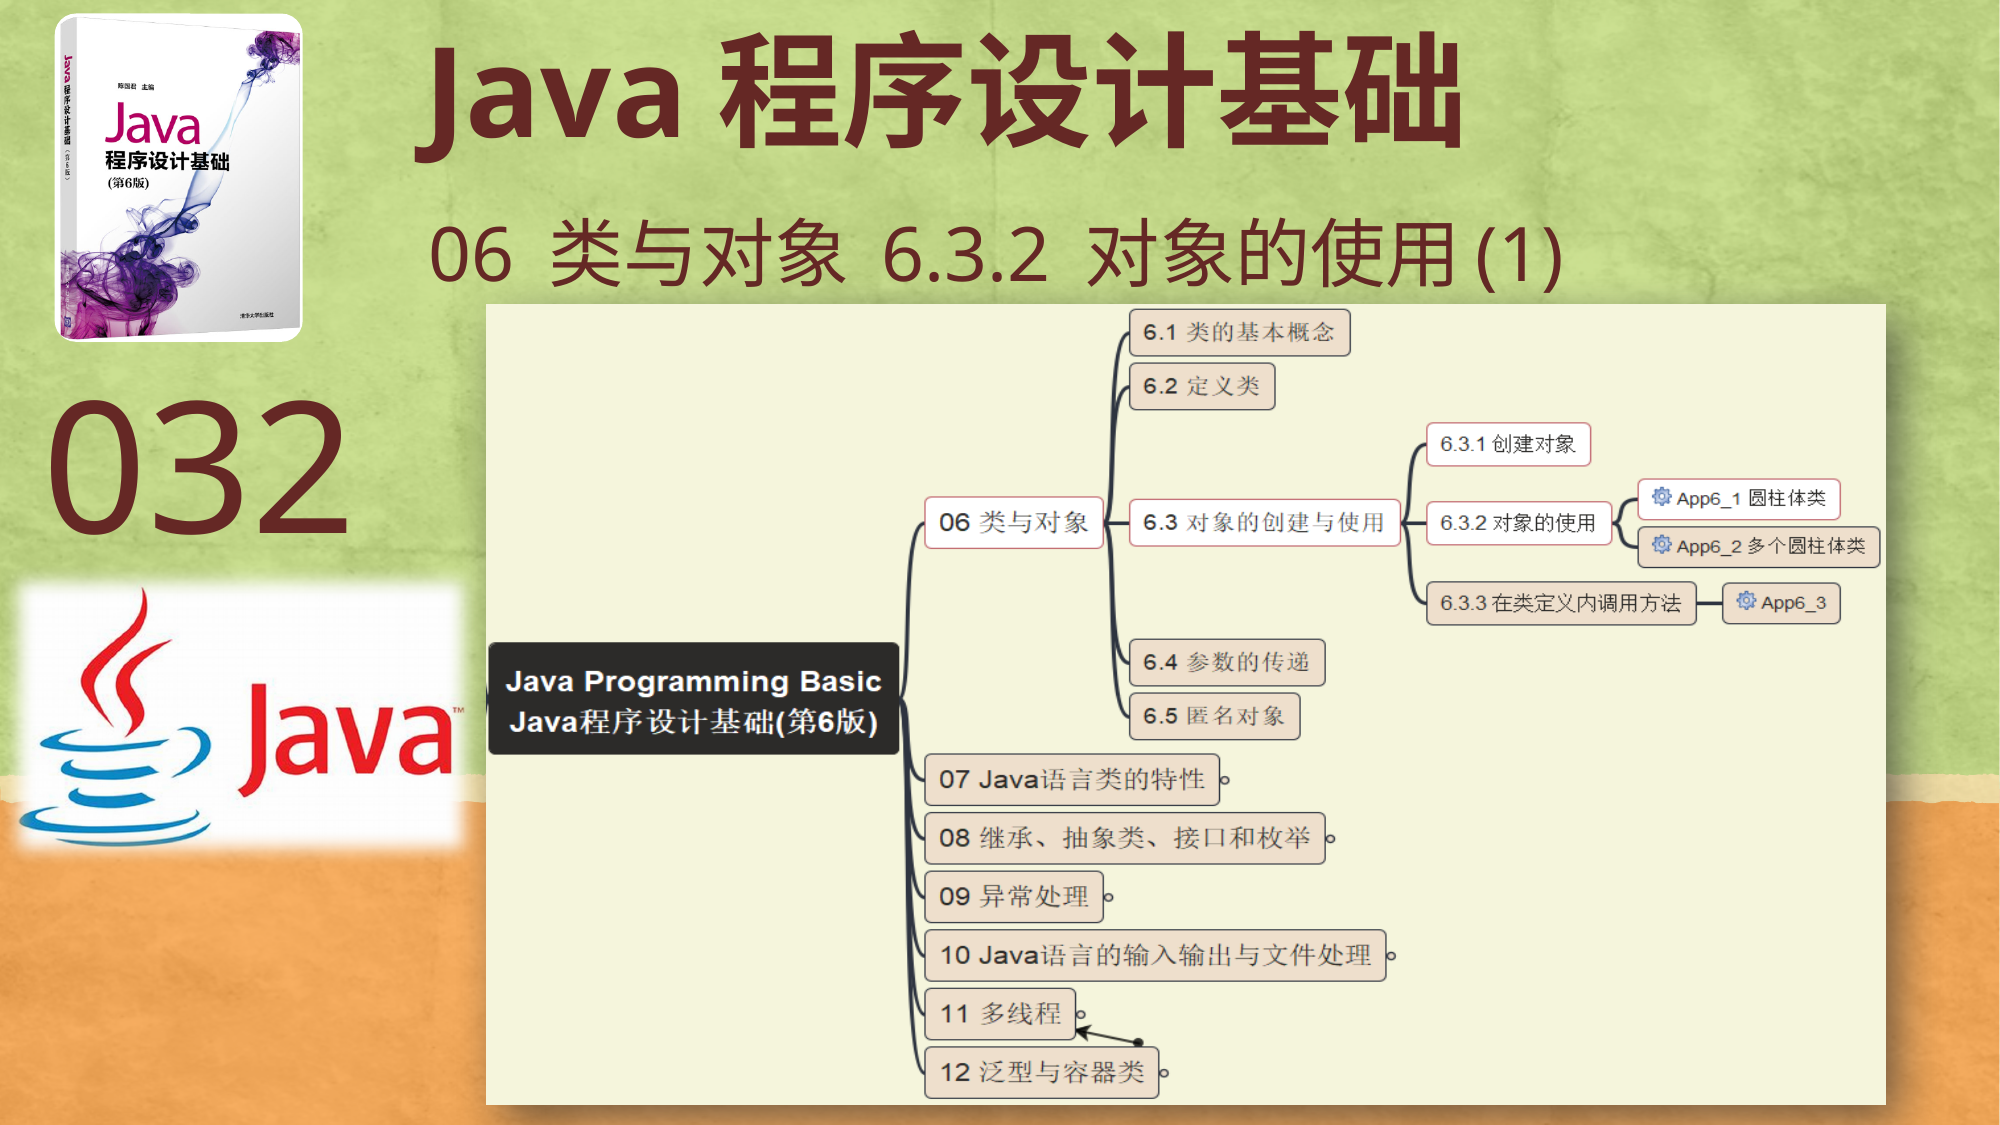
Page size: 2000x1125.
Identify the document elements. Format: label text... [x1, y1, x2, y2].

title Java程序设计基础 [409, 13, 1656, 169]
picture [486, 304, 1886, 1105]
text_box 032 [13, 363, 386, 563]
picture [54, 13, 303, 342]
picture [0, 563, 482, 867]
subtitle 06 类与对象 6.3.2 对象的使用(1) [413, 180, 1957, 305]
